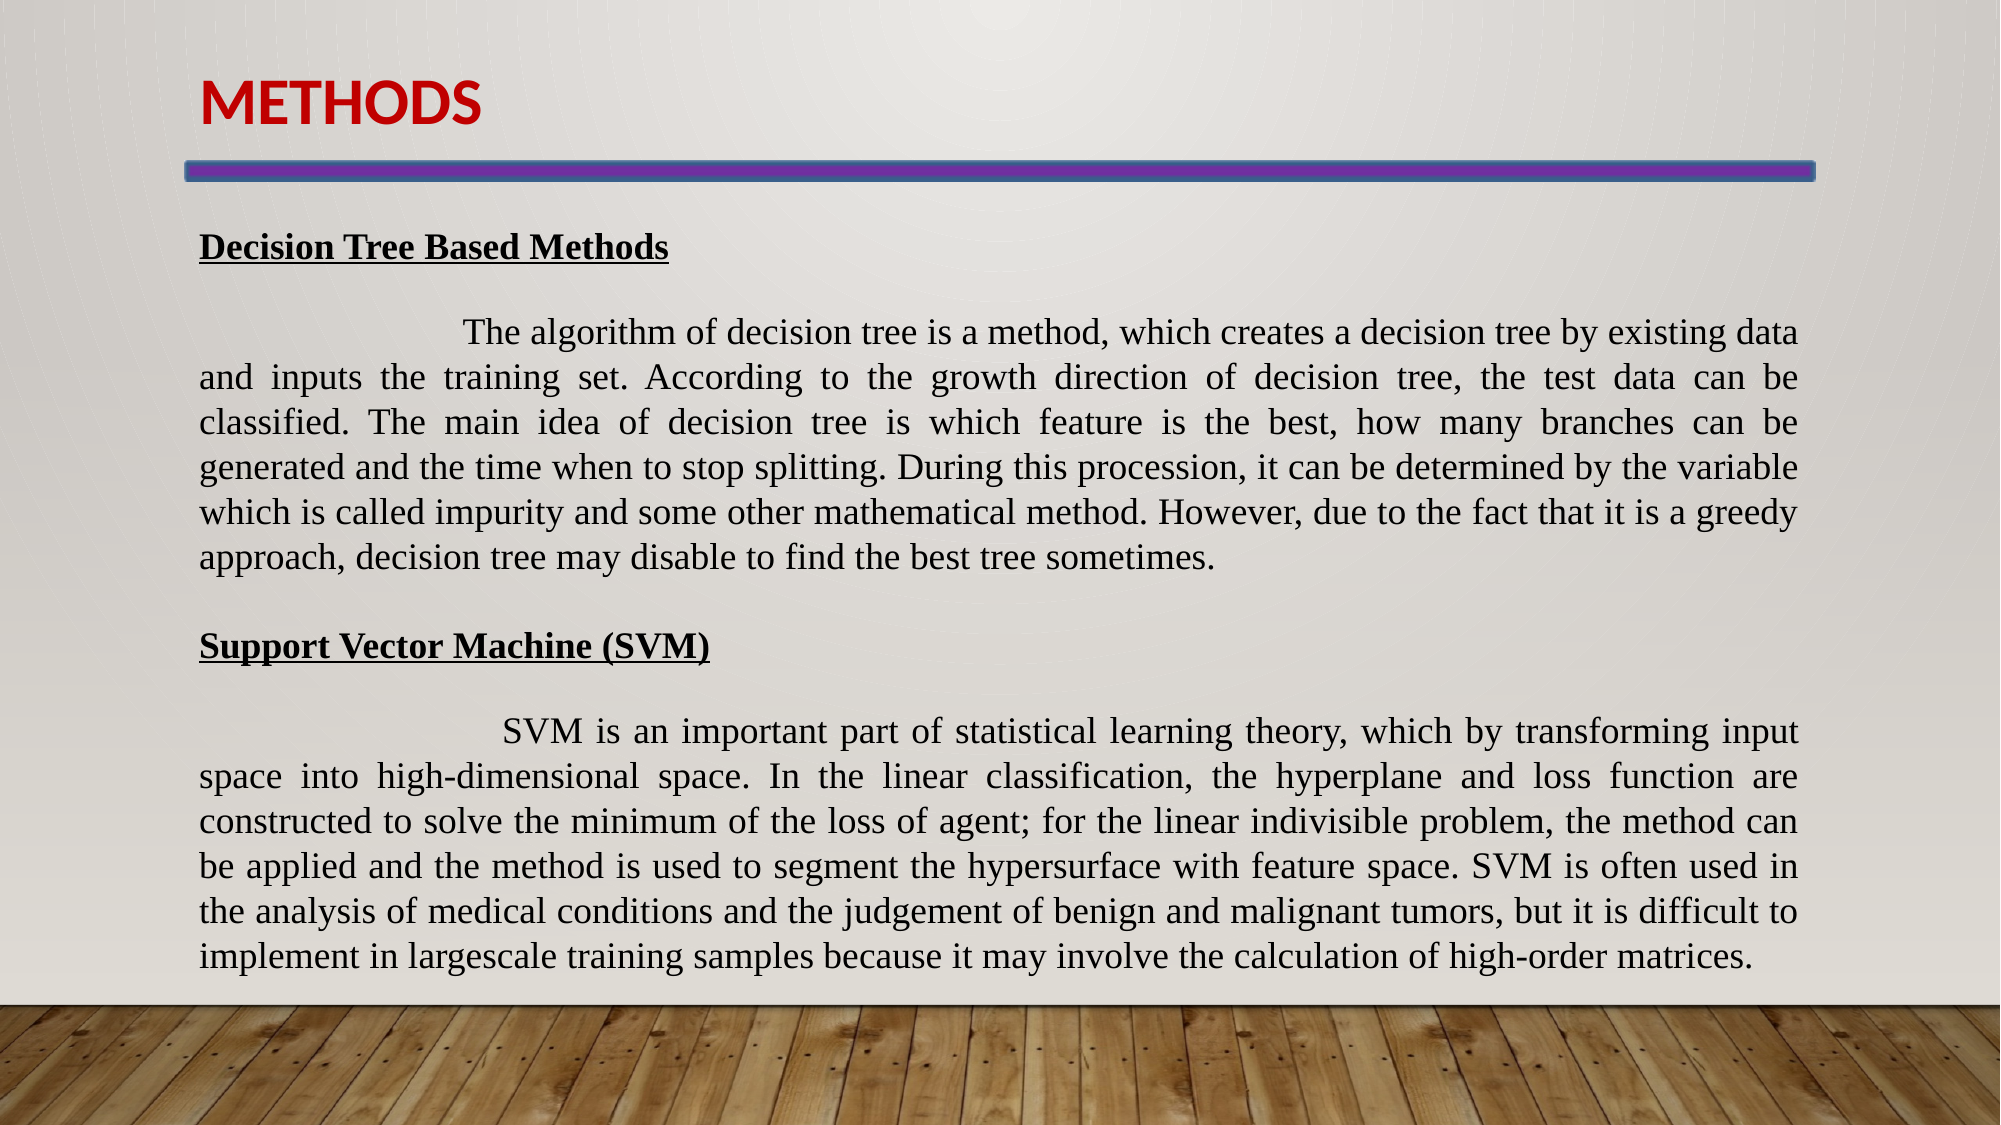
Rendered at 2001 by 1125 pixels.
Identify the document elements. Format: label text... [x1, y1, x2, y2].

text_box Support Vector Machine (SVM) SVM is an important part of statistical learning theory, which by transforming input space into high-dimensional space. In the linear classification, the hyperplane and loss function are constructed to solve the minimum of the loss of agent; for the linear indivisible problem, the method can be applied and the method is used to segment the hypersurface with feature space. SVM is often used in the analysis of medical conditions and the judgement of benign and malignant tumors, but it is difficult to implement in largescale training samples because it may involve the calculation of high-order matrices. [184, 613, 1816, 984]
picture [184, 159, 1816, 183]
text_box Decision Tree Based Methods The algorithm of decision tree is a method, which creates a decision tree by existing data and inputs the training set. According to the growth direction of decision tree, the test data can be classified. The main idea of decision tree is which feature is the best, how many branches can be generated and the time when to stop splitting. During this procession, it can be determined by the variable which is called impurity and some other mathematical method. However, due to the fact that it is a greedy approach, decision tree may disable to find the best tree sometimes. [184, 214, 1816, 585]
picture [0, 1005, 2000, 1125]
text_box METHODS [184, 50, 1302, 146]
